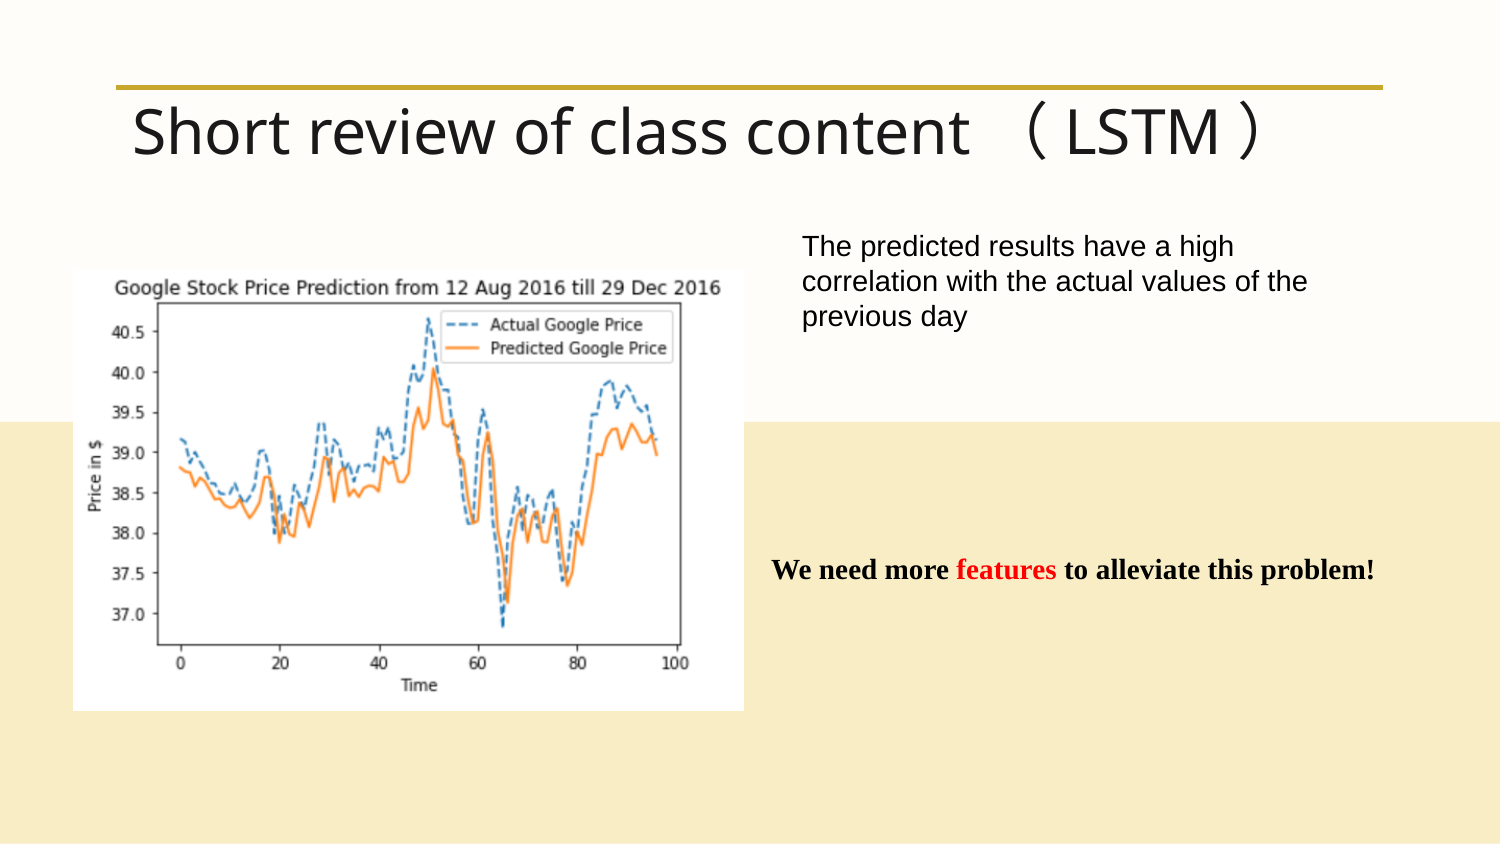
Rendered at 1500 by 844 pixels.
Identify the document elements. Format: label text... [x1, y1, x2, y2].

text_box We need more features to alleviate this problem! [756, 542, 1435, 593]
picture [73, 269, 744, 711]
text_box The predicted results have a high correlation with the actual values of the previous day [787, 219, 1390, 340]
title Short review of class content（LSTM） [116, 88, 1383, 167]
